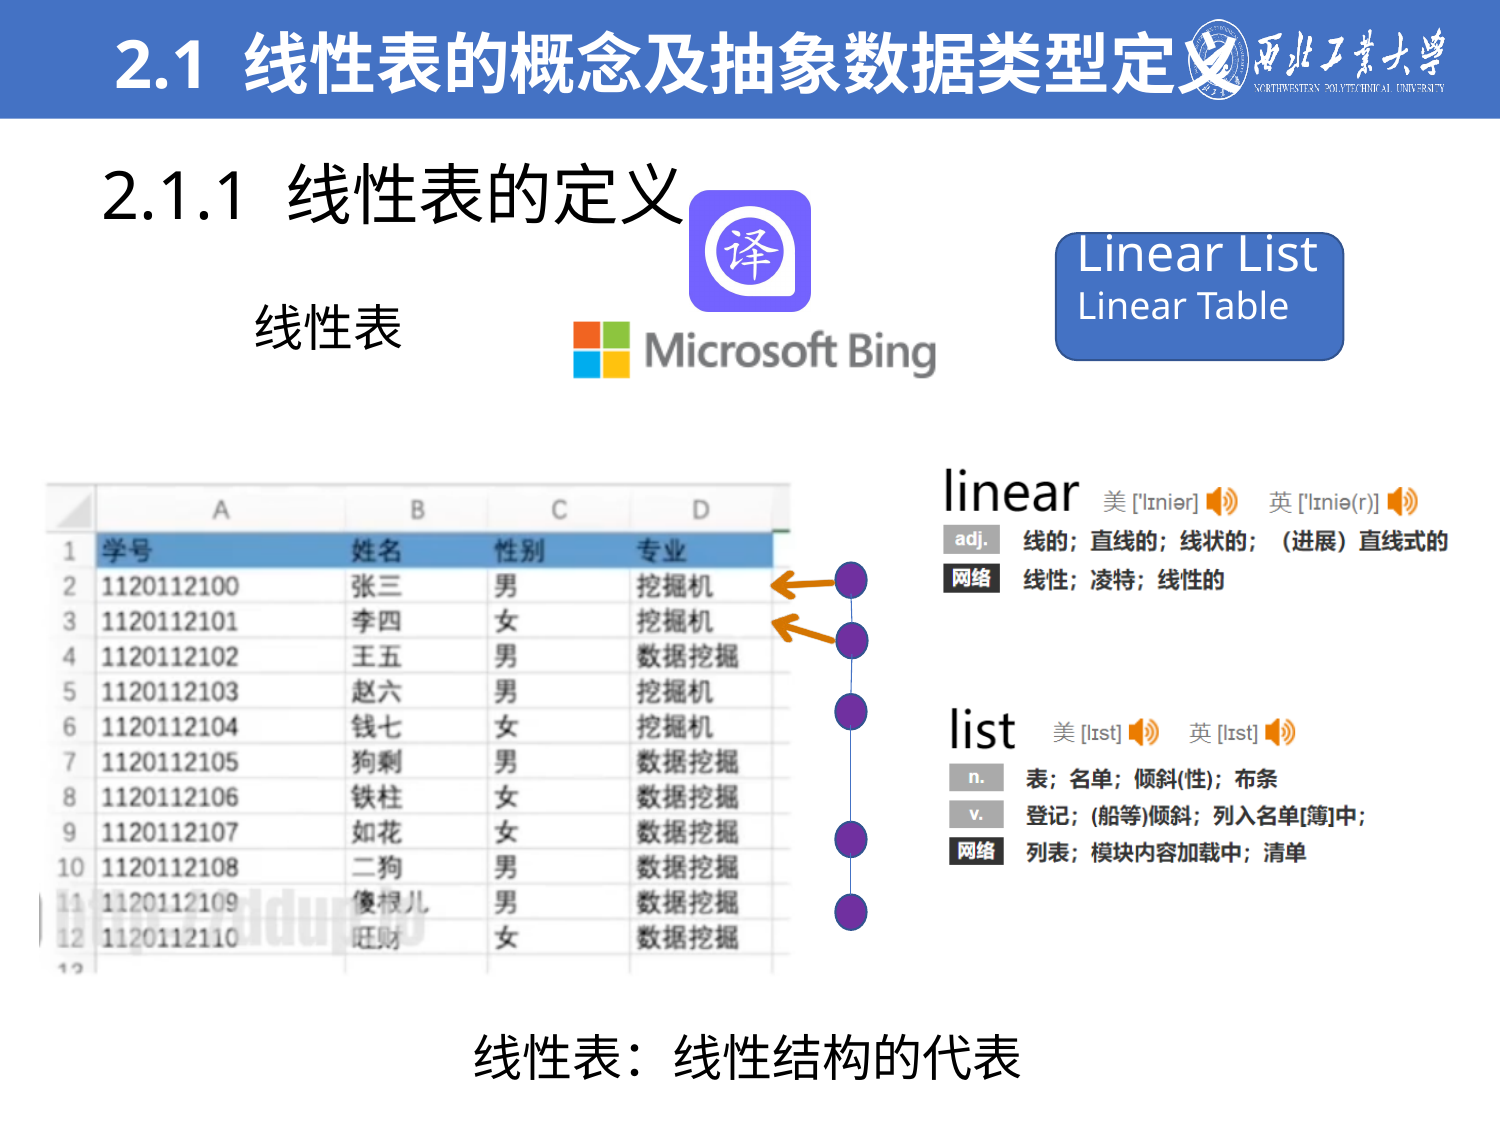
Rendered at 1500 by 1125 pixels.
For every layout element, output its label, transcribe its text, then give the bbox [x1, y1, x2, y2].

picture [544, 190, 956, 403]
text_box [834, 693, 868, 731]
text_box [851, 622, 869, 660]
text_box 2.1.1 线性表的定义 [86, 145, 701, 241]
text_box 2.1 线性表的概念及抽象数据类型定义 [99, 14, 1500, 110]
picture [936, 458, 1457, 596]
picture [936, 693, 1367, 870]
text_box 线性表：线性结构的代表 [457, 1019, 1152, 1095]
picture [39, 479, 854, 978]
text_box Linear List Linear Table [1054, 232, 1345, 362]
text_box 线性表 [238, 289, 434, 365]
text_box [842, 561, 868, 599]
text_box [834, 820, 868, 859]
text_box [834, 893, 868, 931]
